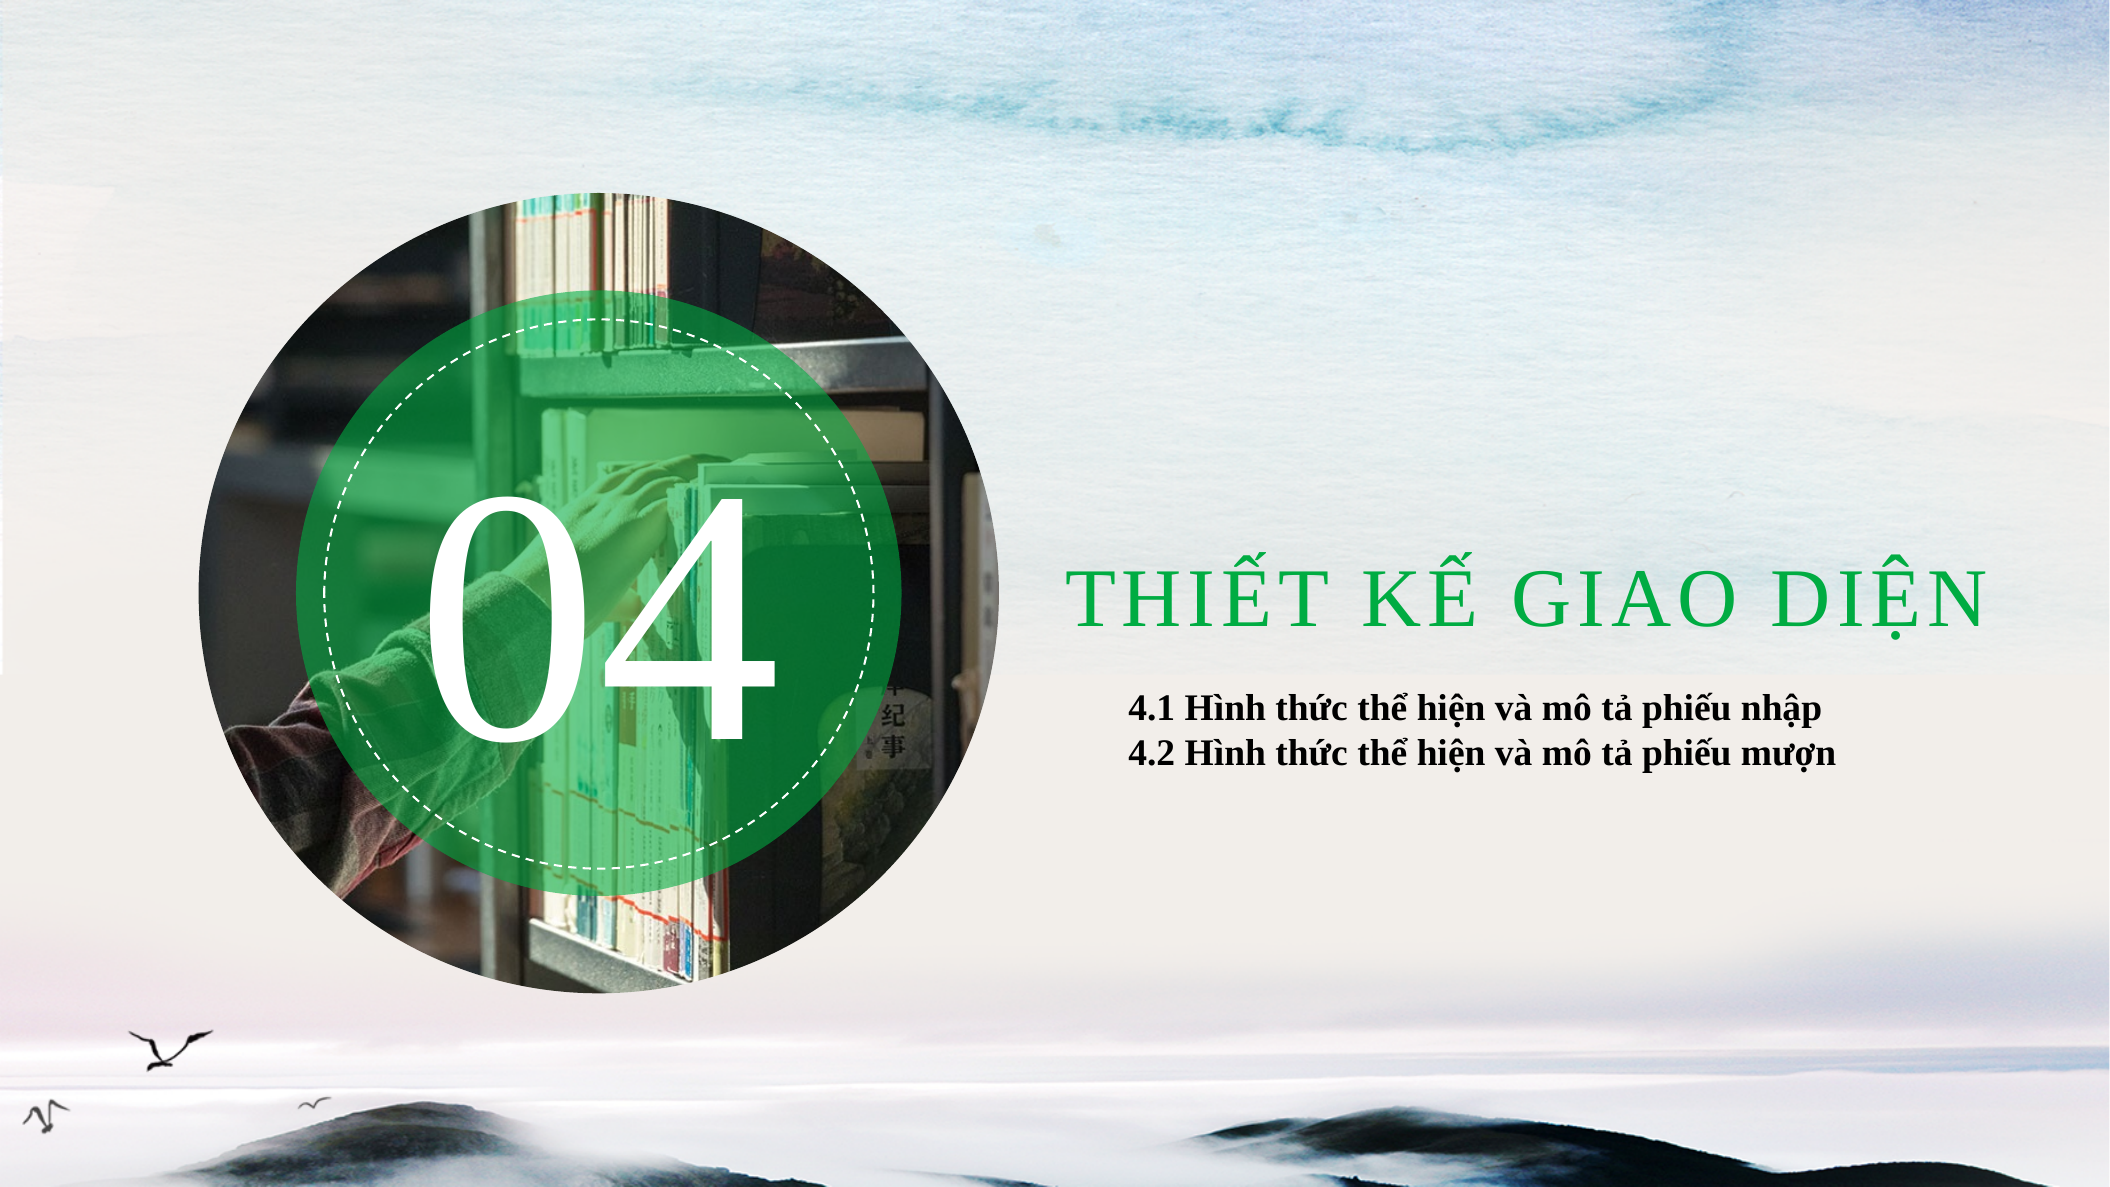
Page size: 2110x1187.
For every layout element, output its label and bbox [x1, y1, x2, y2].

text_box [198, 192, 999, 994]
text_box [971, 535, 2110, 812]
picture [0, 0, 2110, 1187]
